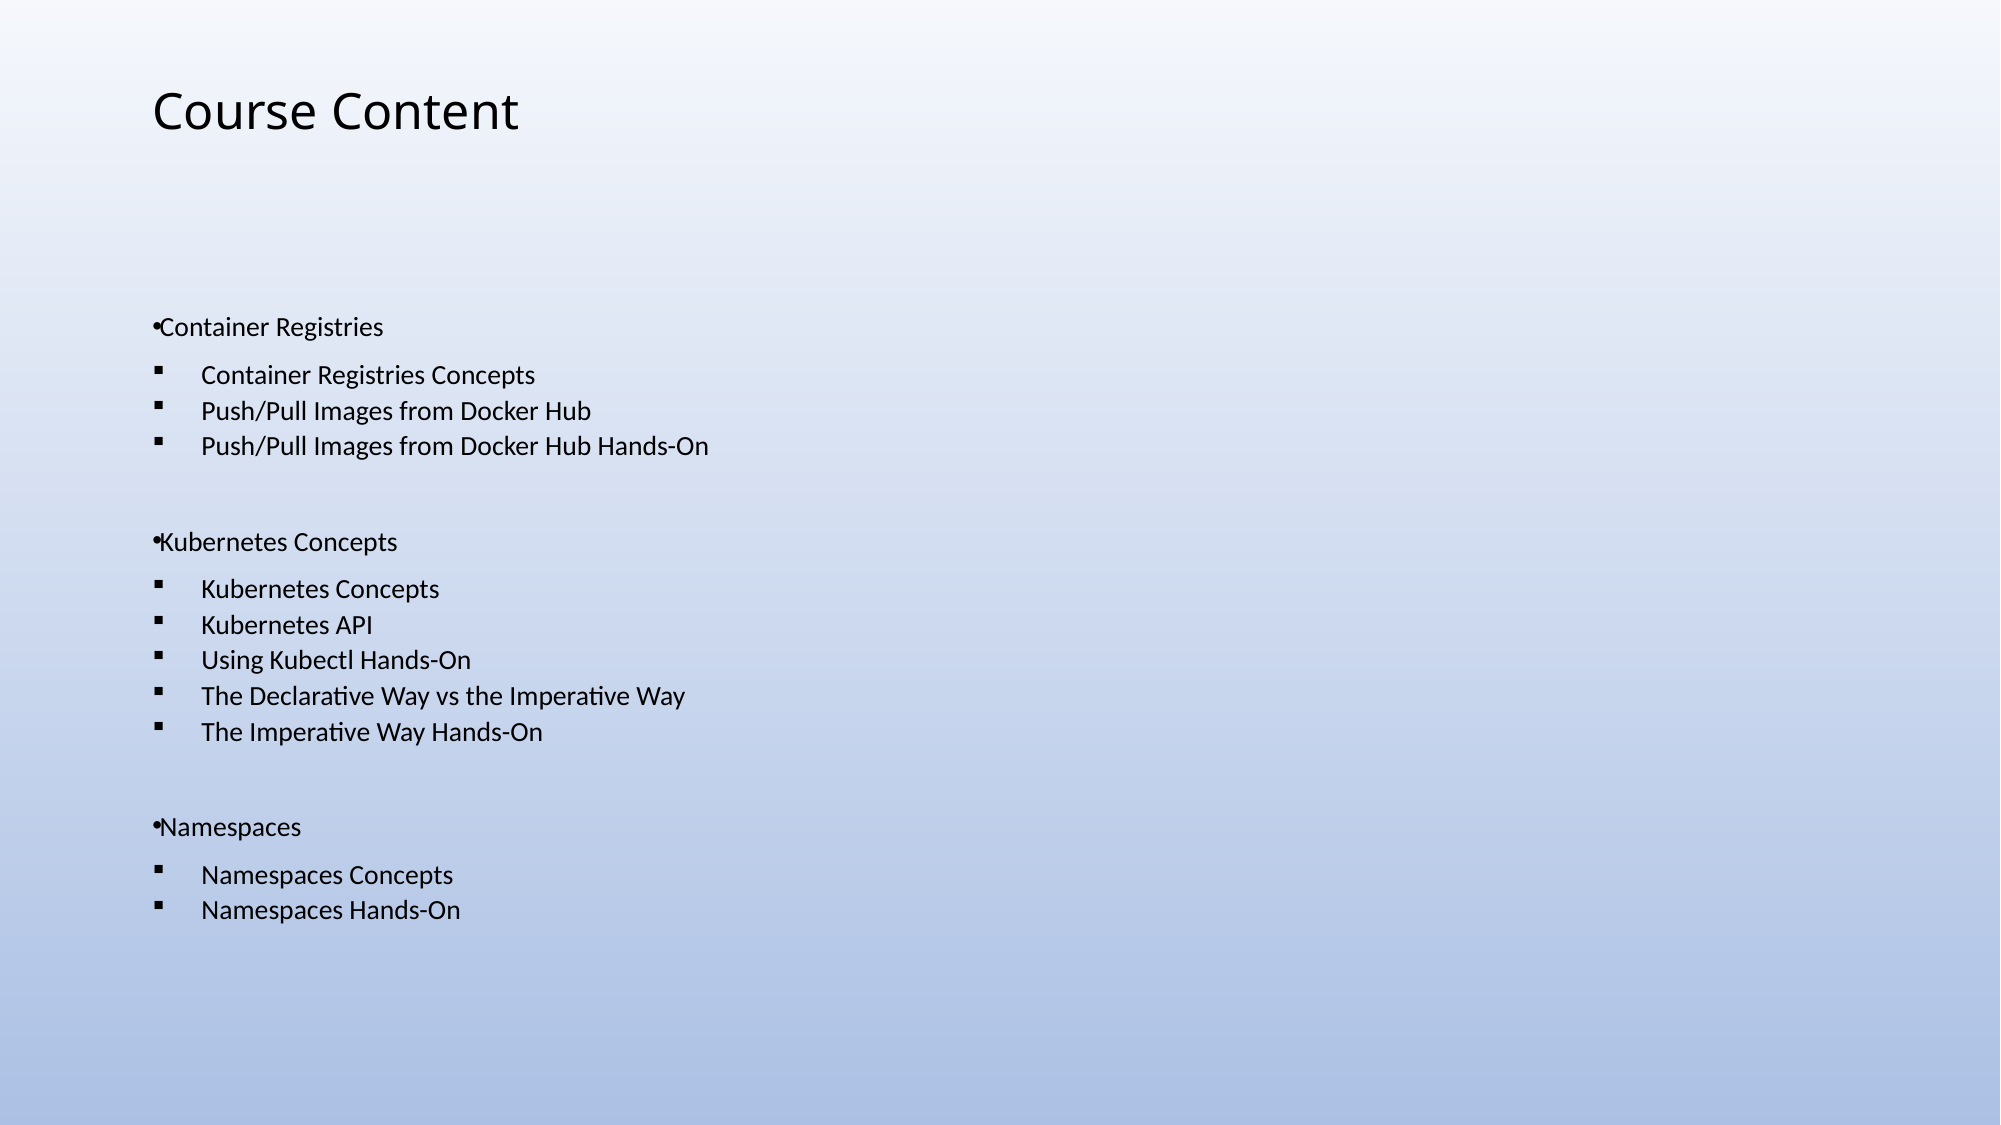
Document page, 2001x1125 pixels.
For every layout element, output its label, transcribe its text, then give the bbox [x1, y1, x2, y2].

list Container Registries Container Registries Concepts Push/Pull Images from Docker Hub Push/Pull Images from Docker Hub Hands-On Kubernetes Concepts Kubernetes Concepts Kubernetes API Using Kubectl Hands-On The Declarative Way vs the Imperative Way The Imperative Way Hands-On Namespaces Namespaces Concepts Namespaces Hands-On [137, 299, 1863, 1014]
title Course Content [137, 59, 1863, 278]
